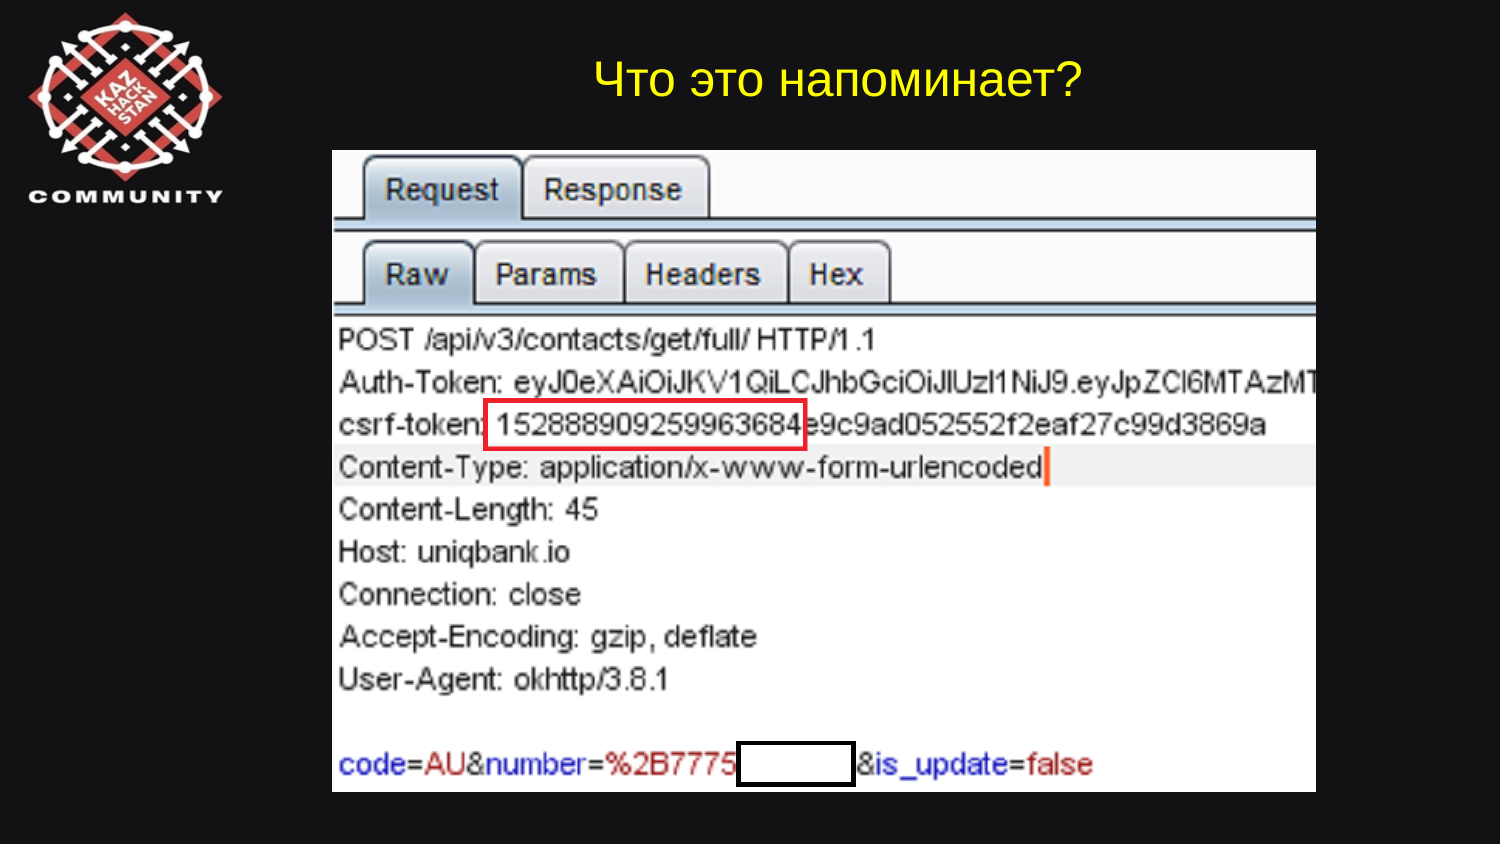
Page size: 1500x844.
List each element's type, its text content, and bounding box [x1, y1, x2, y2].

title Что это напоминает? [475, 35, 1201, 121]
picture [0, 0, 1500, 844]
